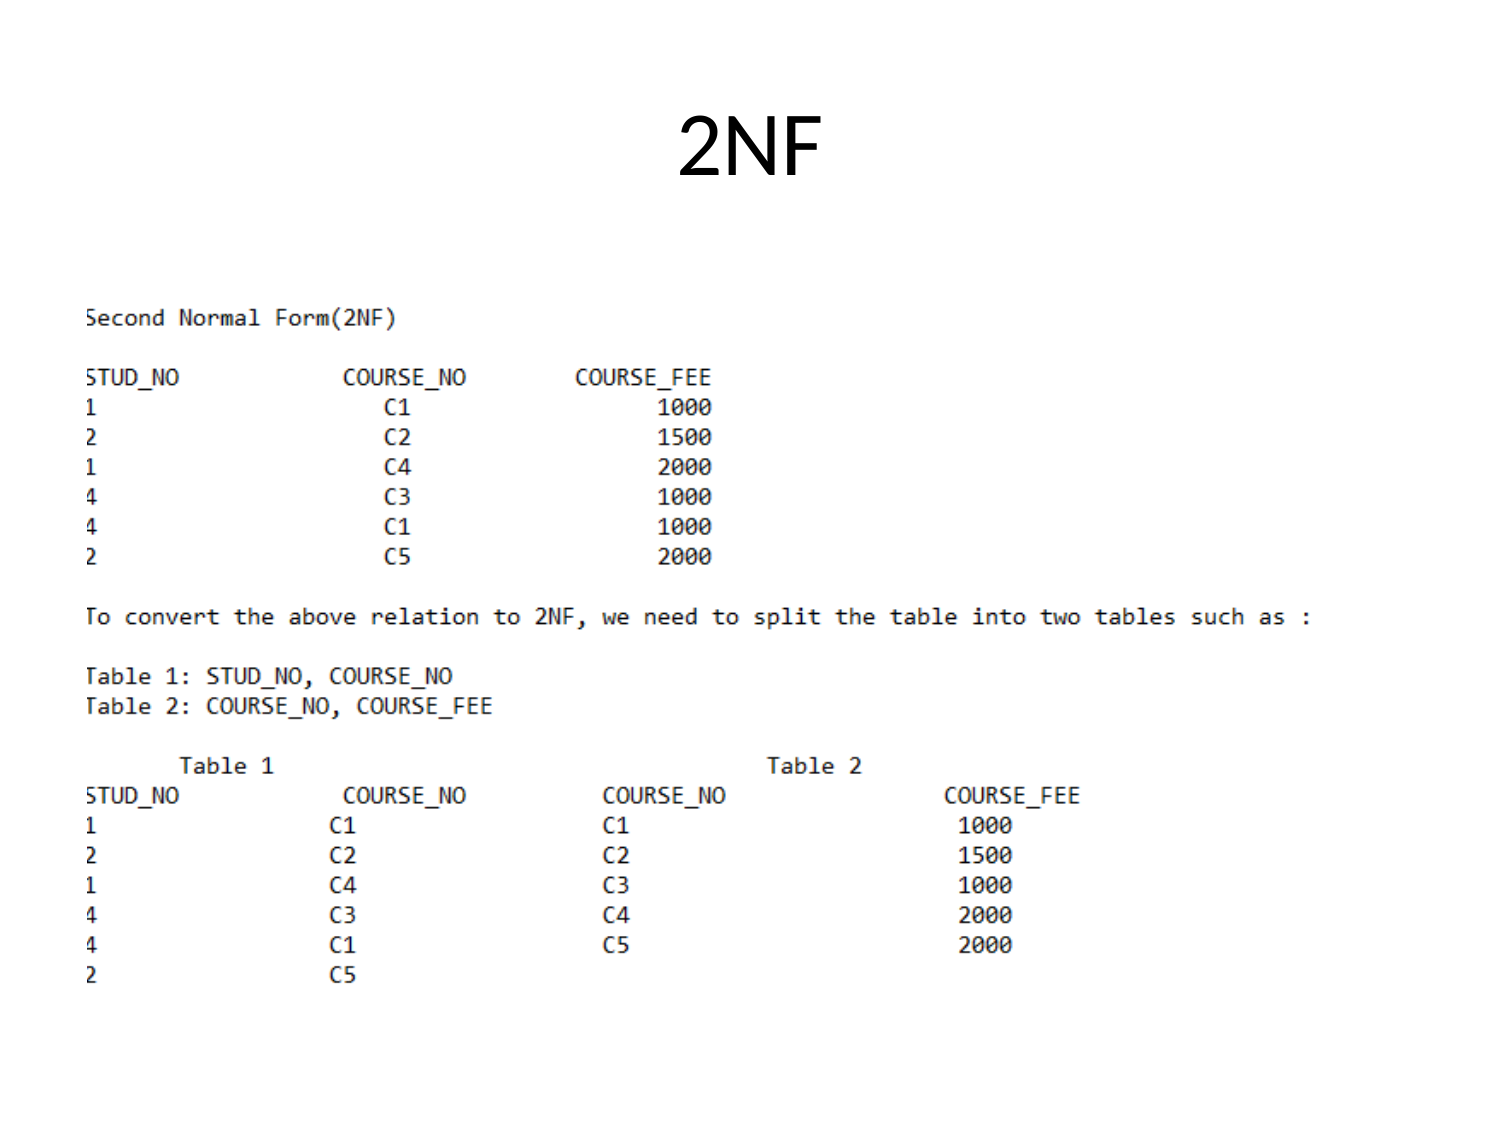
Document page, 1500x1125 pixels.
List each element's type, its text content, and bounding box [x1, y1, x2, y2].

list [87, 295, 1310, 1013]
title 2NF [75, 45, 1425, 233]
